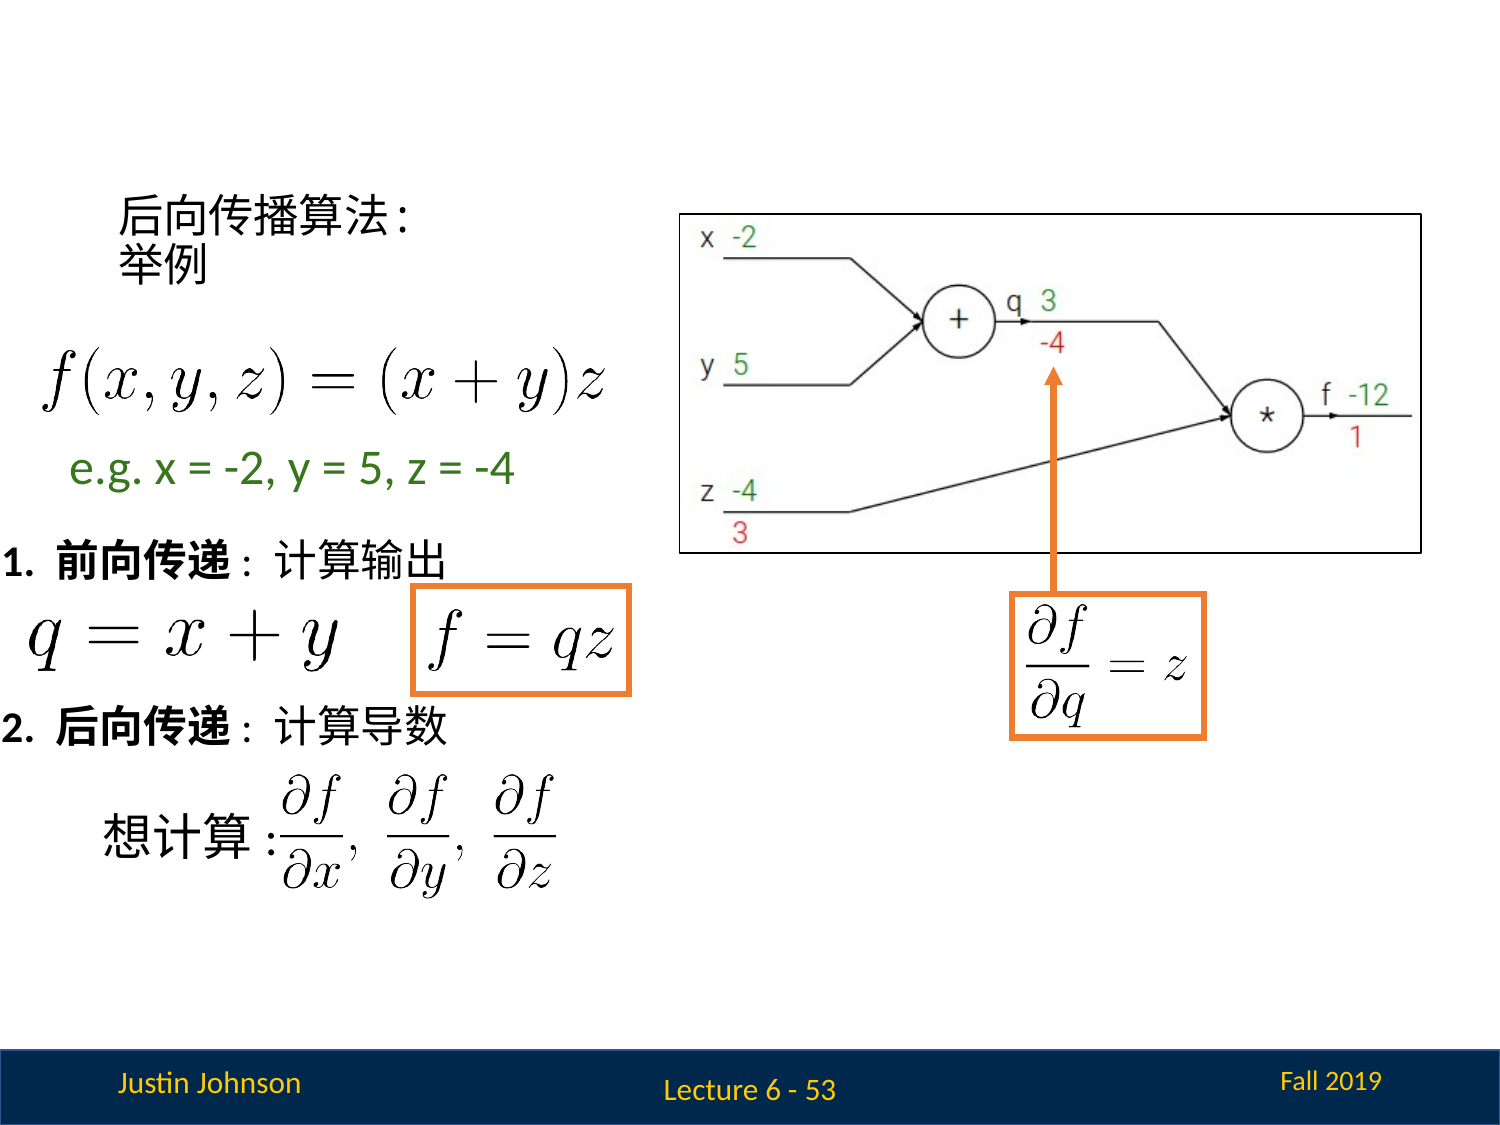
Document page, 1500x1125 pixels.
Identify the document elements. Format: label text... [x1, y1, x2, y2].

picture [280, 774, 556, 899]
text_box [1011, 593, 1205, 739]
picture [29, 609, 338, 672]
title 后向传播算法: 举例 [103, 185, 570, 299]
text_box e.g. x = -2, y = 5, z = -4 [54, 419, 649, 518]
slide_number Lecture 6 - 53 [547, 1057, 953, 1118]
picture [1026, 604, 1187, 729]
text_box 1. 前向传递: 计算输出 [0, 525, 464, 593]
text_box 2. 后向传递: 计算导数 [0, 690, 464, 759]
text_box [412, 585, 630, 695]
picture [680, 214, 1421, 552]
picture [428, 609, 614, 671]
picture [42, 347, 605, 415]
text_box 想计算: [87, 789, 280, 873]
